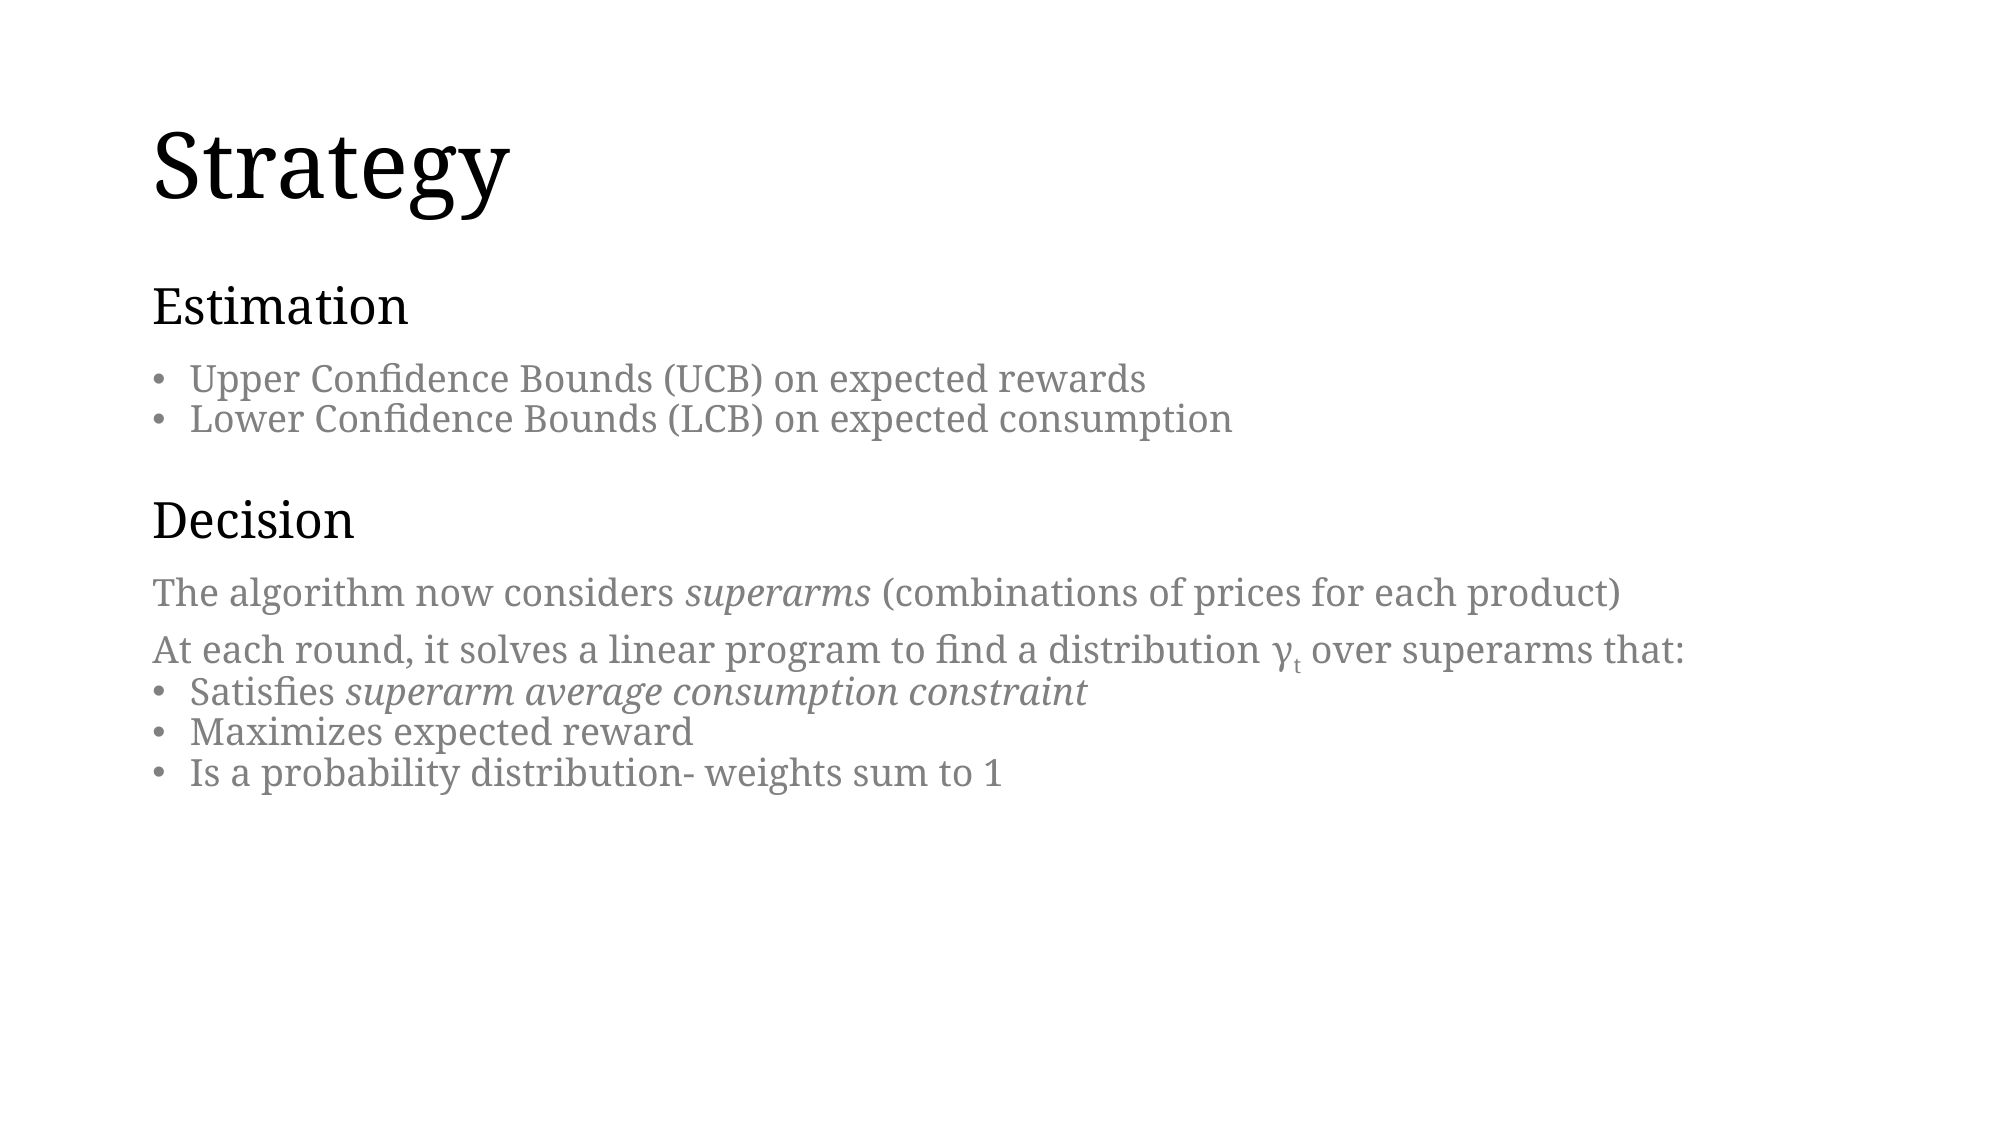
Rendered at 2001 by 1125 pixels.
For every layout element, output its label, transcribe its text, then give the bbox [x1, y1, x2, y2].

title Strategy [137, 59, 1863, 278]
